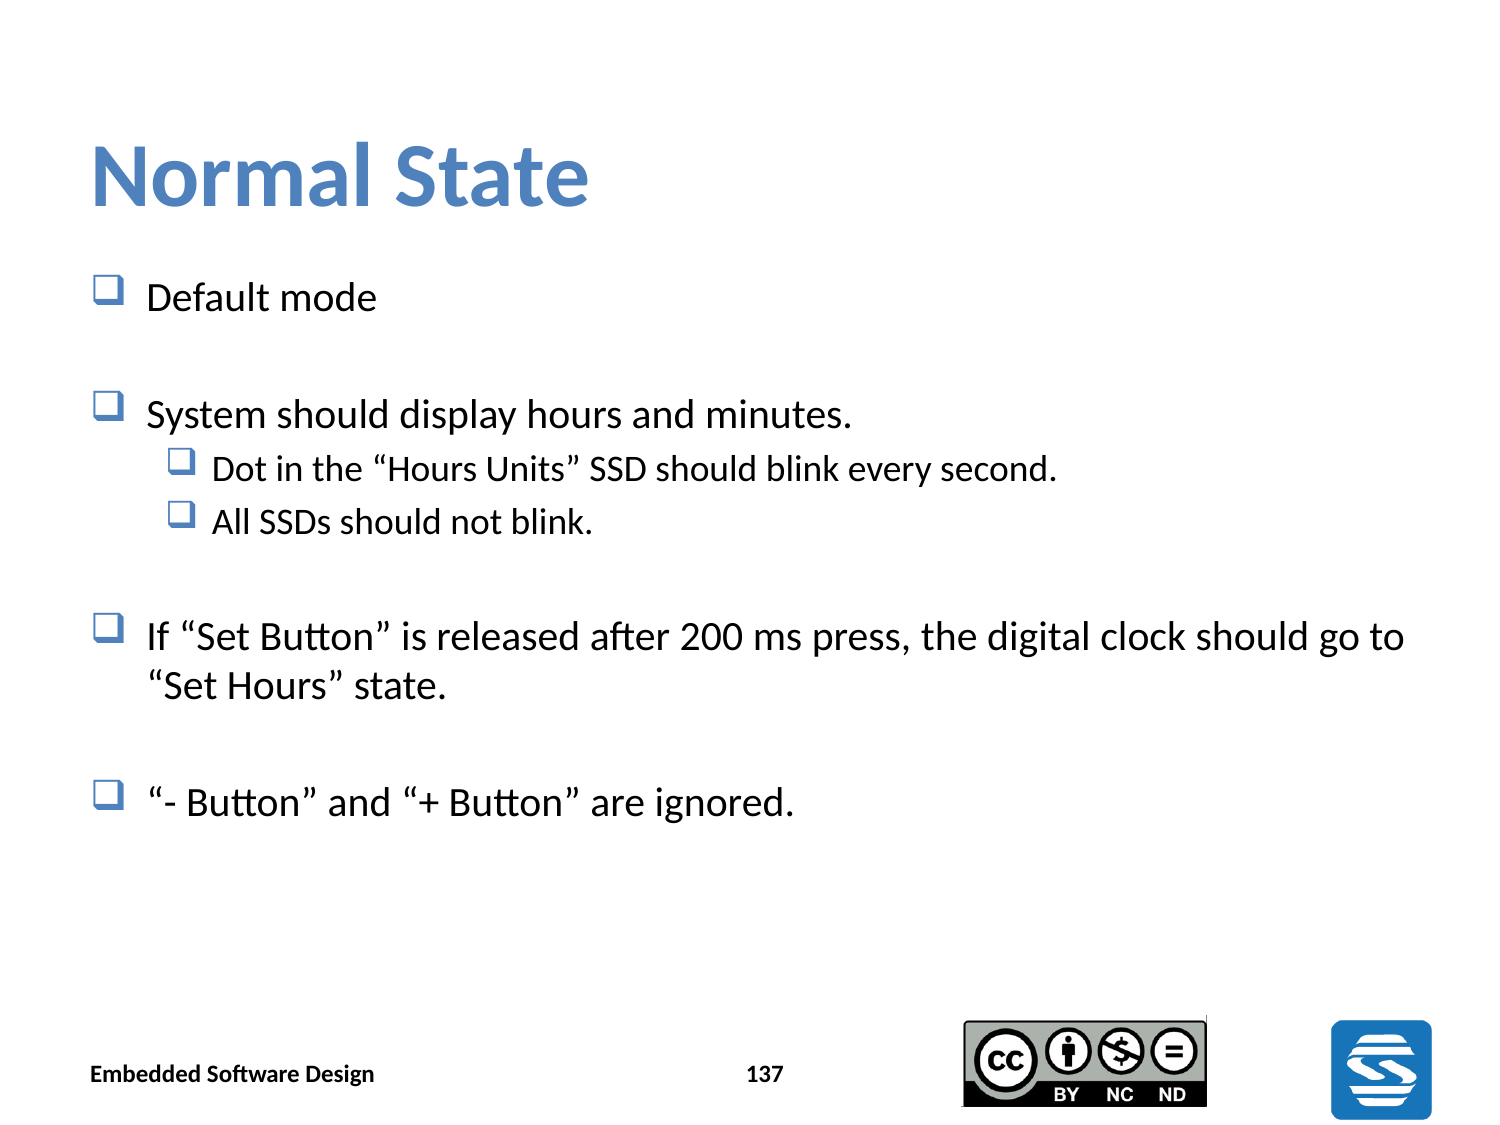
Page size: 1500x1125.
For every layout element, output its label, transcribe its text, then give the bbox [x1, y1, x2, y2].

slide_number 137 [676, 1042, 854, 1103]
title Normal State [75, 45, 1425, 233]
picture [1331, 1020, 1432, 1120]
footer Embedded Software Design [75, 1042, 607, 1103]
list Default mode System should display hours and minutes. Dot in the “Hours Units” SSD should blink every second. All SSDs should not blink. If “Set Button” is released after 200 ms press, the digital clock should go to “Set Hours” state. “- Button” and “+ Button” are ignored. [75, 262, 1425, 1005]
picture [961, 1015, 1207, 1107]
